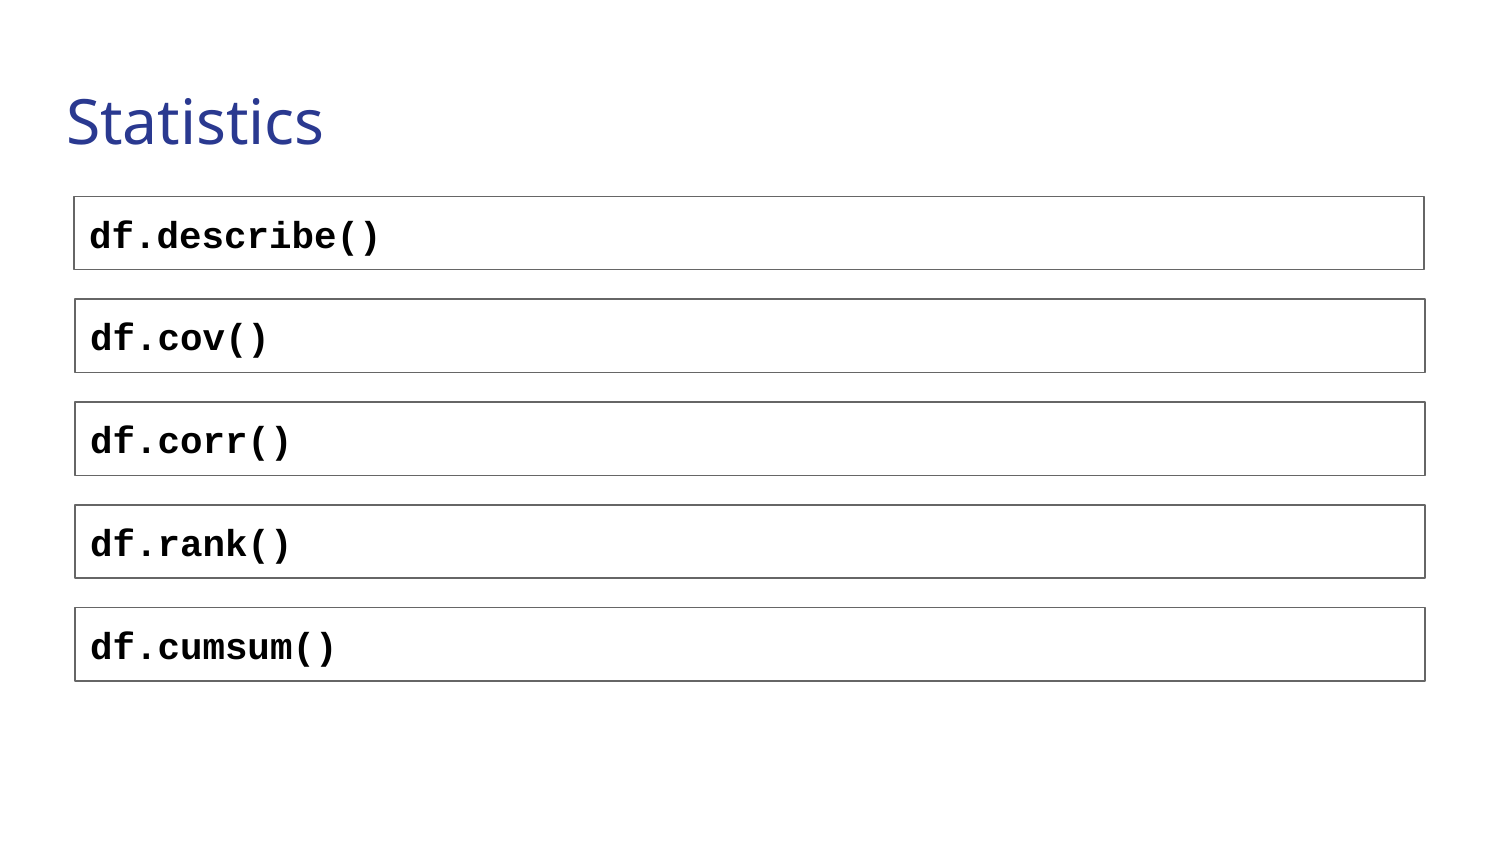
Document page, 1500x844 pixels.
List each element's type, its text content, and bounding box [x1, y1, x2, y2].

title Statistics [51, 67, 1449, 167]
text_box df.corr() [74, 401, 1425, 476]
text_box df.describe() [74, 196, 1425, 270]
text_box df.cumsum() [74, 607, 1425, 681]
text_box df.cov() [74, 299, 1425, 373]
text_box df.rank() [74, 504, 1425, 579]
